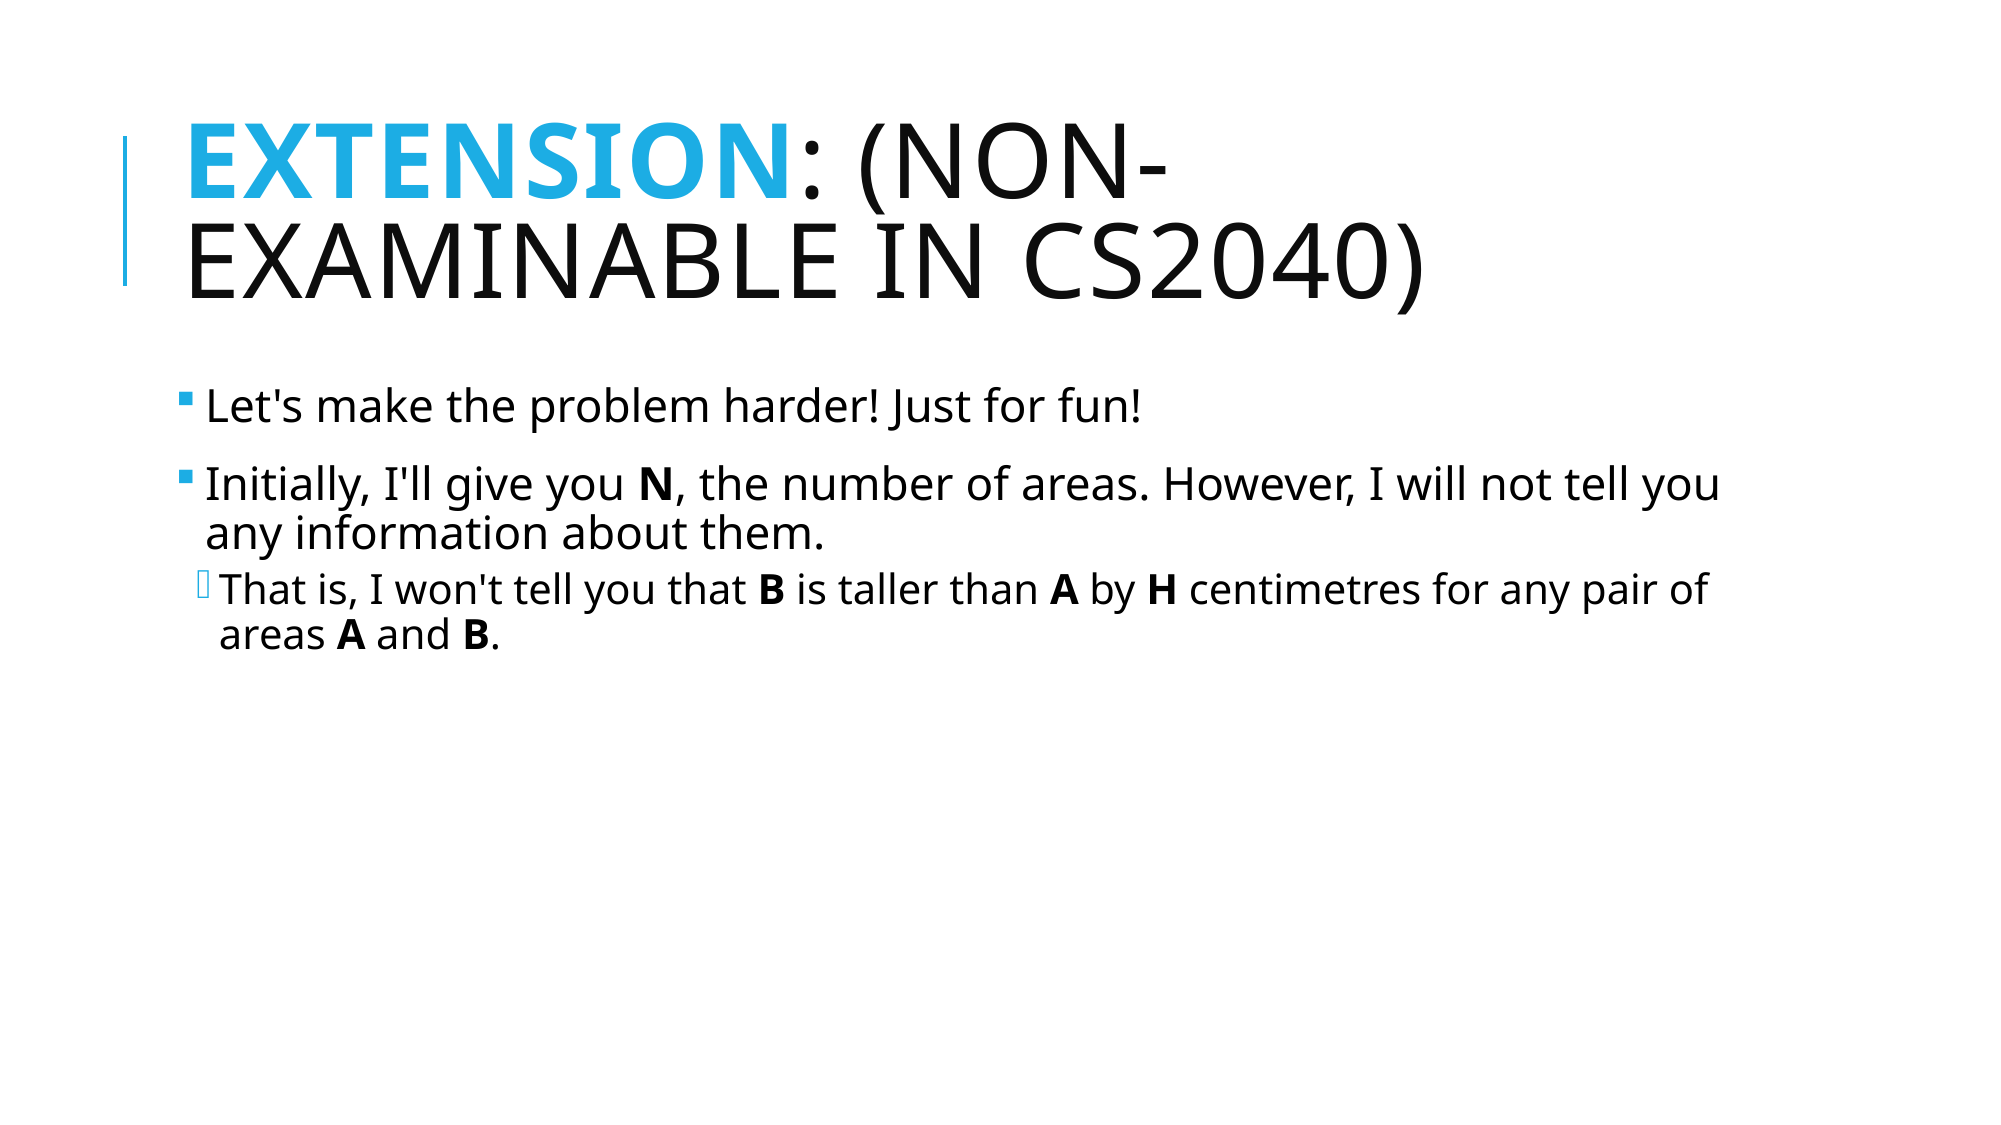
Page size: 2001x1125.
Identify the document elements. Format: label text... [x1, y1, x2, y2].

title Extension: (Non-examinable in CS2040) [168, 96, 1763, 342]
list Let's make the problem harder! Just for fun! Initially, I'll give you N, the number of areas. However, I will not tell you any information about them. That is, I won't tell you that B is taller than A by H centimetres for any pair of areas A and B. [168, 375, 1763, 1035]
